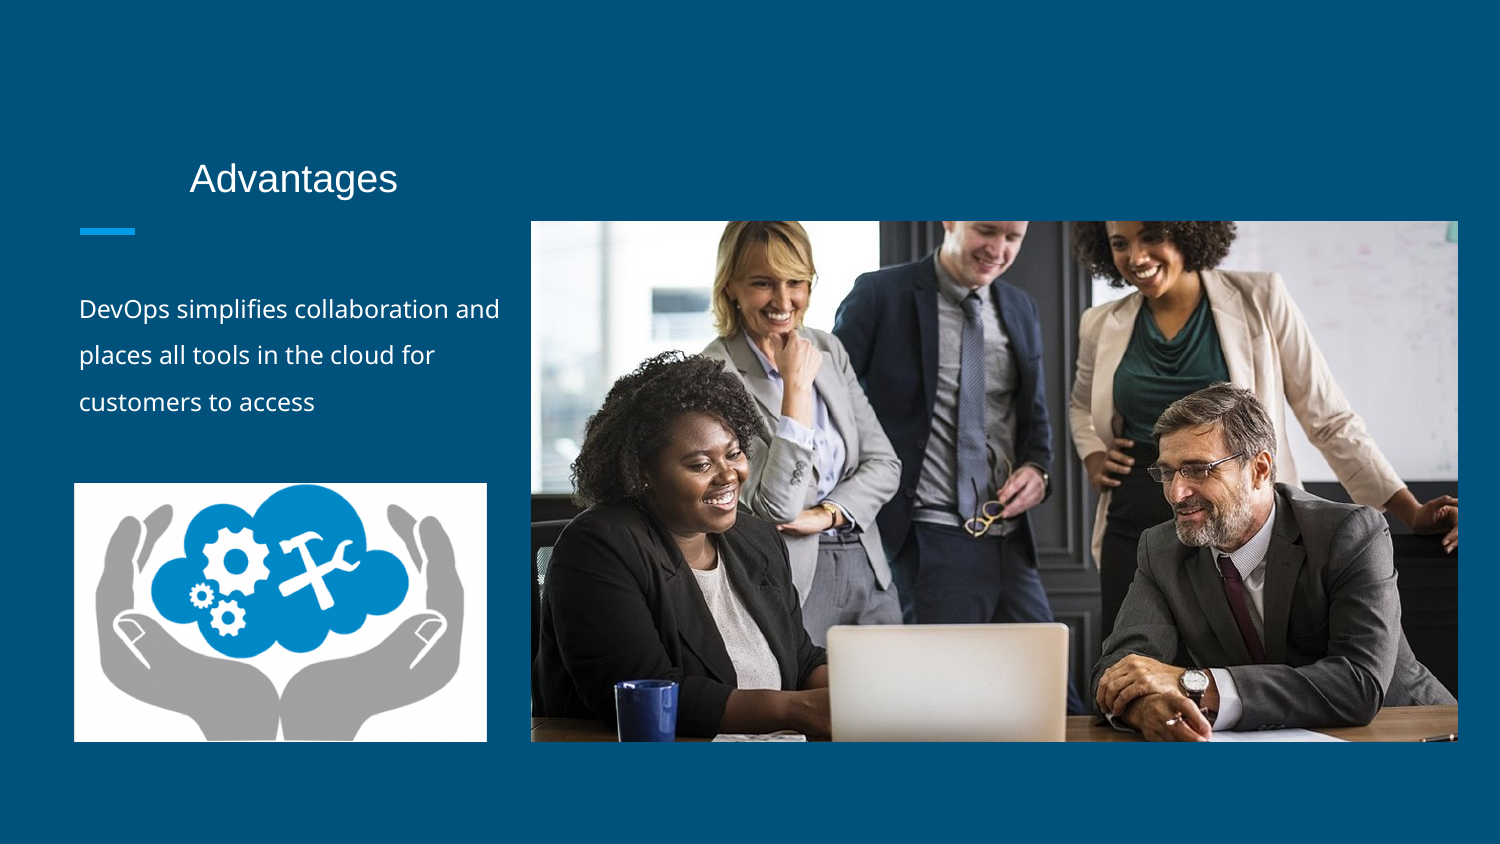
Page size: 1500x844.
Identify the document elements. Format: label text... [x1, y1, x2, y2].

picture [532, 222, 1457, 741]
picture [75, 484, 486, 741]
picture [203, 528, 269, 595]
picture [279, 532, 359, 610]
picture [190, 583, 214, 608]
picture [211, 601, 245, 636]
title Advantages [63, 91, 525, 216]
list DevOps simplifies collaboration and places all tools in the cloud for customers to access [63, 261, 525, 702]
